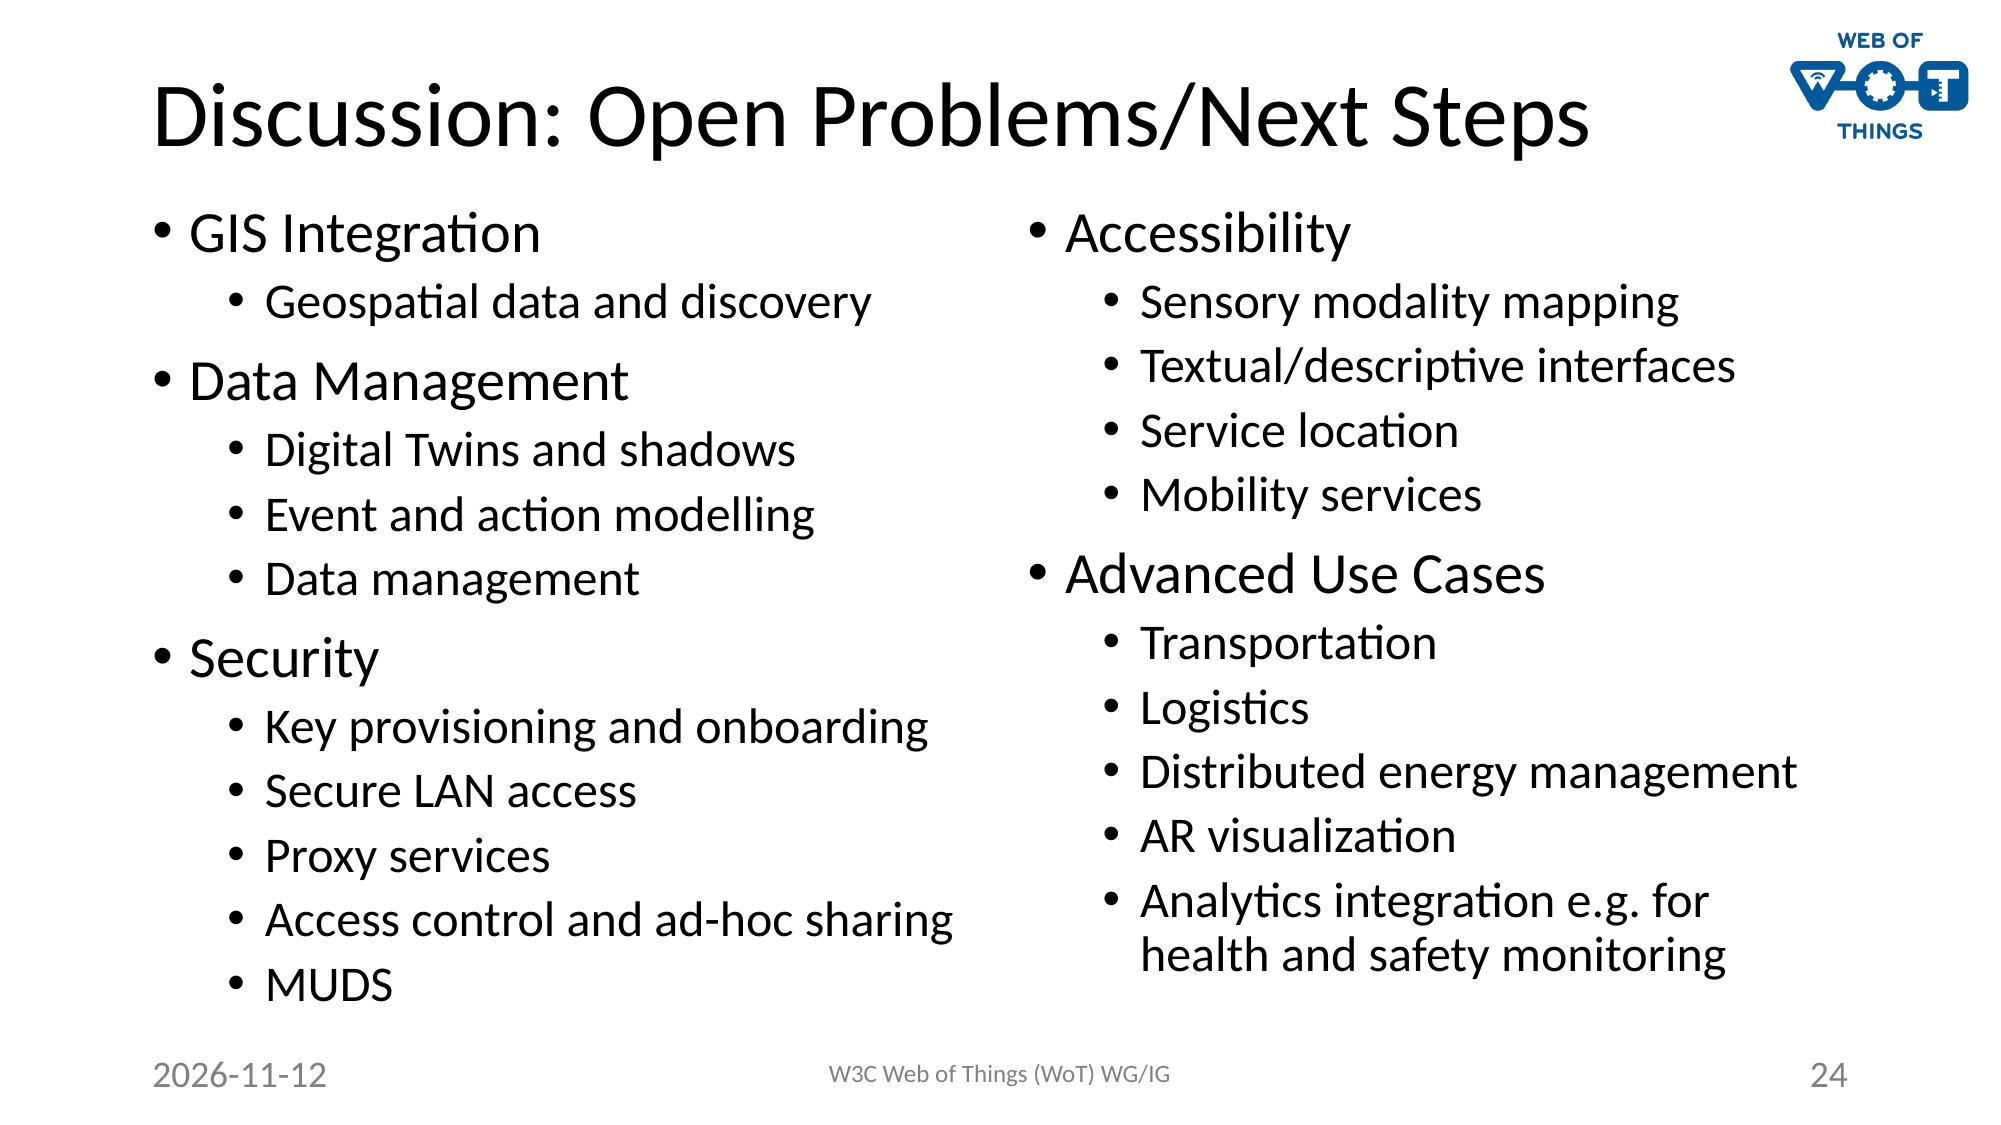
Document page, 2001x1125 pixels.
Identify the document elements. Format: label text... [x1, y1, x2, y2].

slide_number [137, 1042, 588, 1103]
footer W3C Web of Things (WoT) WG/IG [662, 1042, 1338, 1103]
title Discussion: Open Problems/Next Steps [137, 59, 1863, 195]
list Accessibility Sensory modality mapping Textual/descriptive interfaces Service location Mobility services Advanced Use Cases Transportation Logistics Distributed energy management AR visualization Analytics integration e.g. for health and safety monitoring [1012, 194, 1863, 1014]
slide_number 24 [1412, 1042, 1863, 1103]
picture [1773, 22, 1985, 149]
list GIS Integration Geospatial data and discovery Data Management Digital Twins and shadows Event and action modelling Data management Security Key provisioning and onboarding Secure LAN access Proxy services Access control and ad-hoc sharing MUDS [137, 194, 988, 1014]
